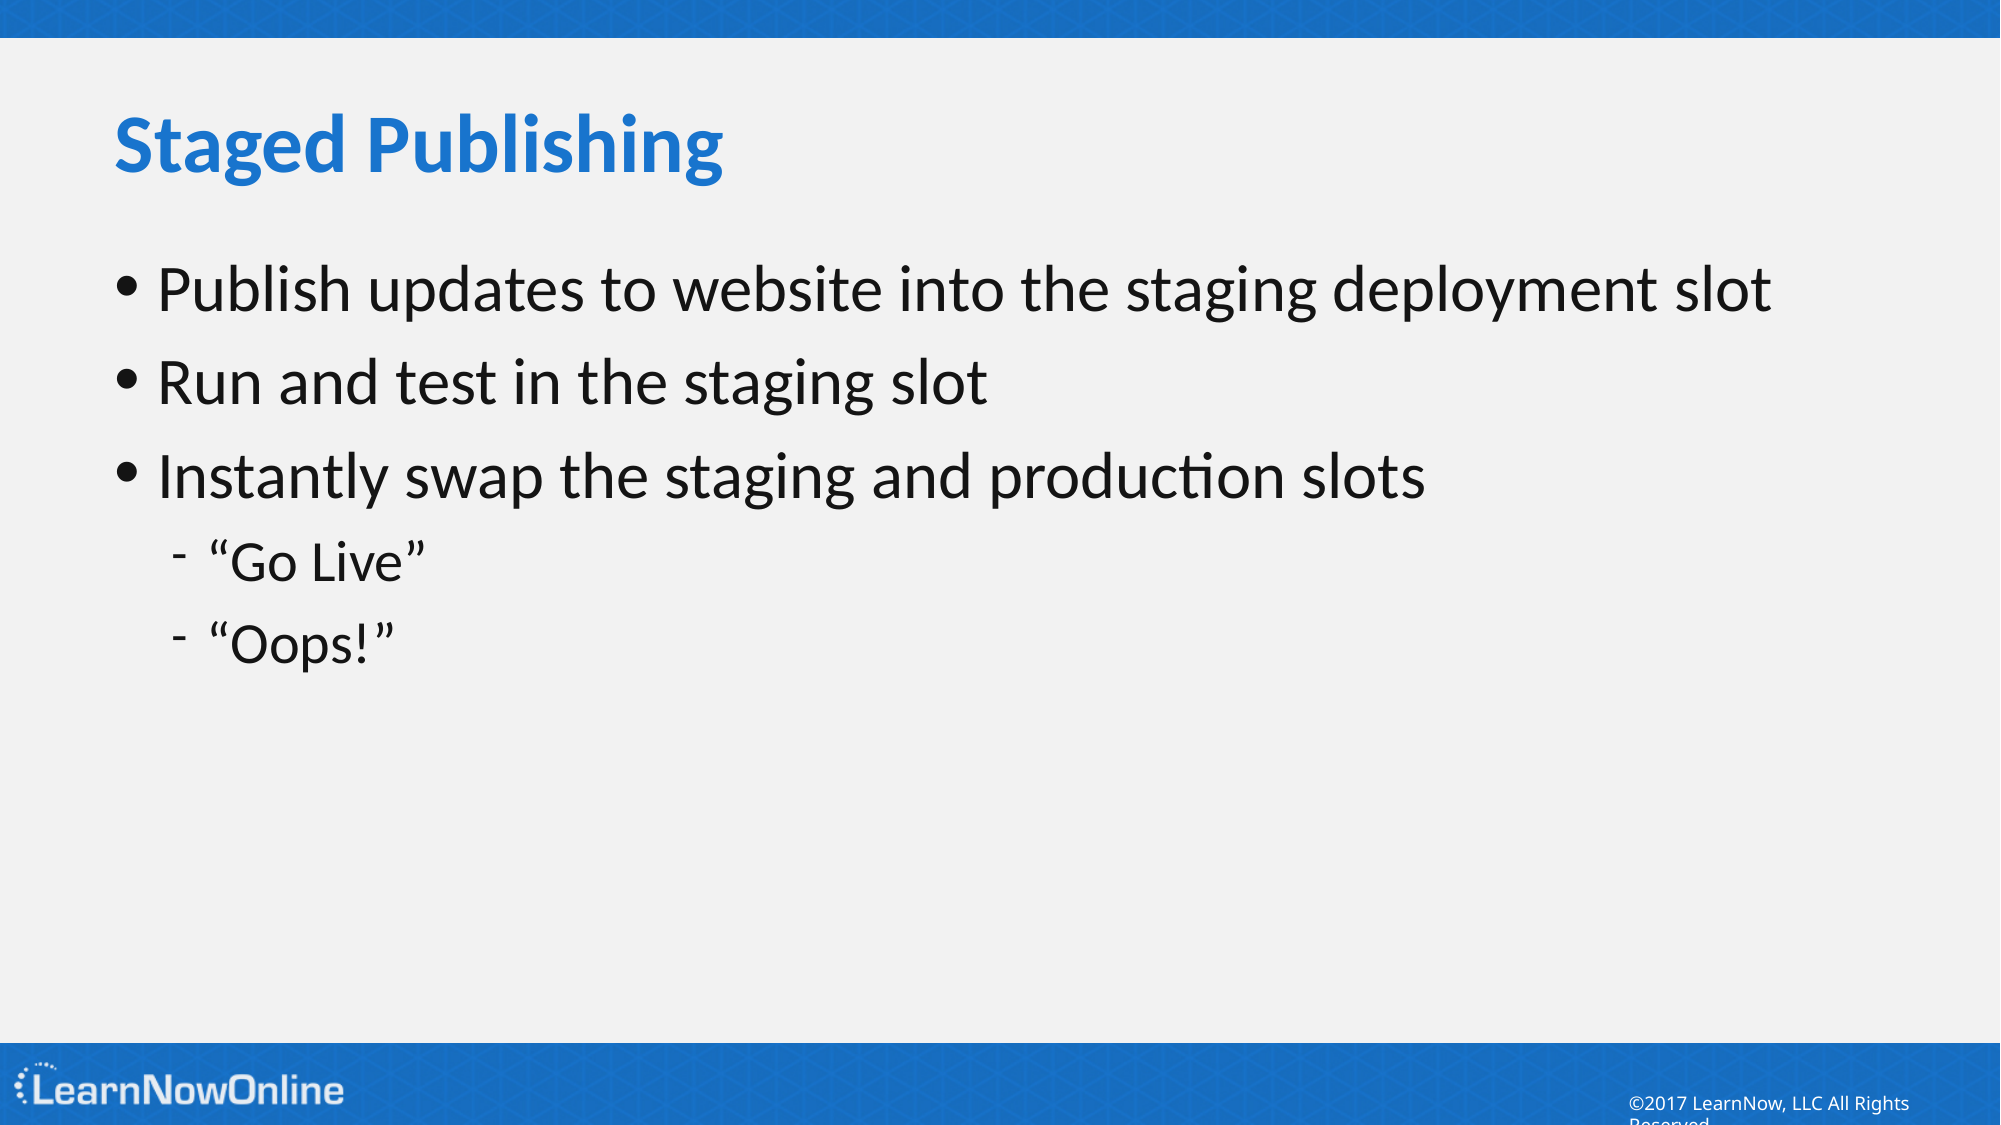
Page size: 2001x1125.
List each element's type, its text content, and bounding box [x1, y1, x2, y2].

picture [0, 0, 2000, 38]
title Staged Publishing [99, 45, 1900, 233]
list Publish updates to website into the staging deployment slot Run and test in the staging slot Instantly swap the staging and production slots “Go Live” “Oops!” [99, 237, 1900, 963]
picture [0, 1043, 2000, 1125]
